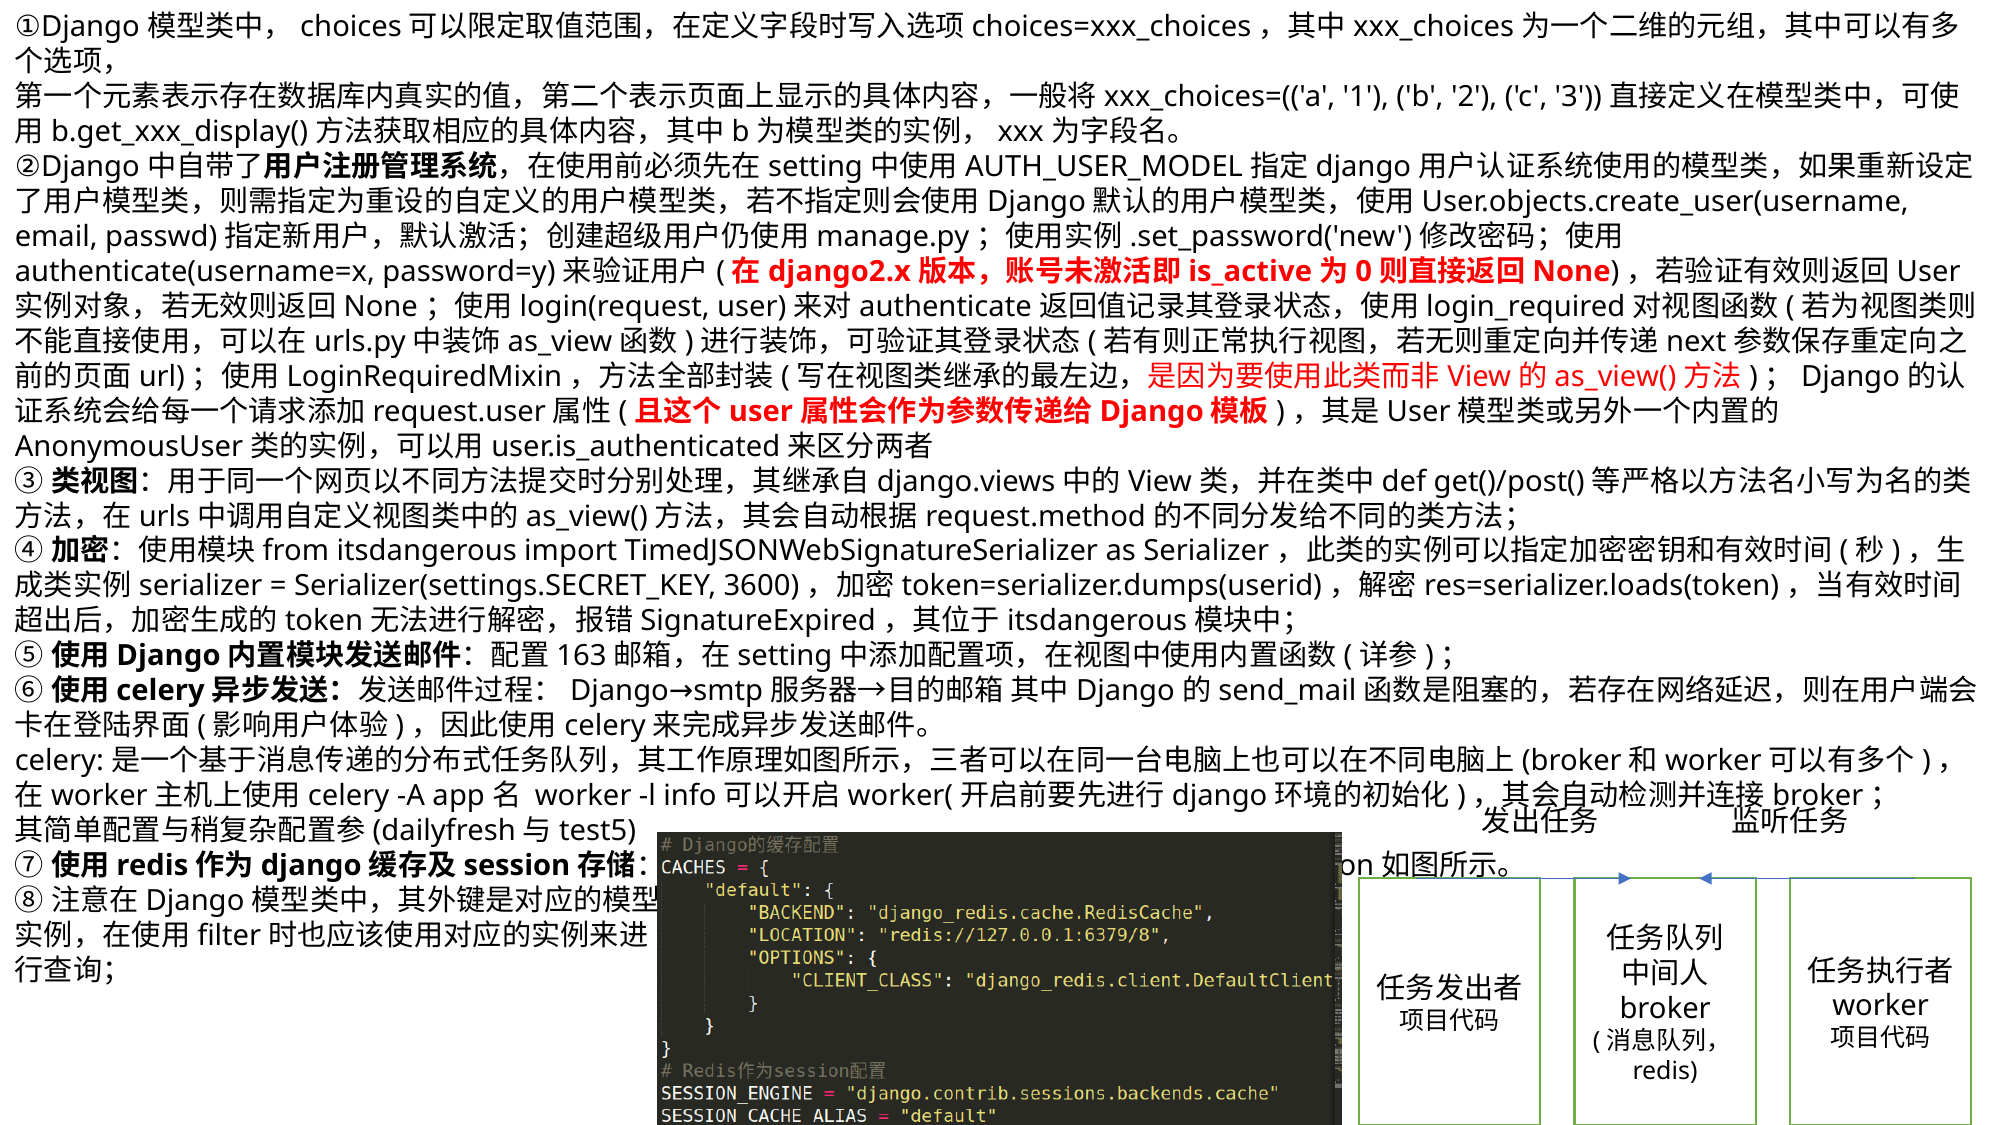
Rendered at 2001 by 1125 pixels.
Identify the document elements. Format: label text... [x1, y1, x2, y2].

text_box 发出任务 [1524, 795, 1614, 845]
text_box 任务发出者 项目代码 [1358, 877, 1541, 1125]
text_box 监听任务 [1808, 795, 1864, 845]
text_box 任务执行者 worker 项目代码 [1789, 877, 1972, 1125]
text_box 任务队列 中间人 broker (消息队列，redis) [1573, 877, 1757, 1125]
text_box ①Django模型类中，choices可以限定取值范围，在定义字段时写入选项choices=xxx_choices，其中xxx_choices为一个二维的元组，其中可以有多个选项， 第一个元素表示存在数据库内真实的值，第二个表示页面上显示的具体内容，一般将xxx_choices=(('a', '1'), ('b', '2'), ('c', '3'))直接定义在模型类中，可使用b.get_xxx_display()方法获取相应的具体内容，其中b为模型类的实例，xxx为字段名。 ②Django中自带了用户注册管理系统，在使用前必须先在setting中使用AUTH_USER_MODEL指定django用户认证系统使用的模型类，如果重新设定了用户模型类，则需指定为重设的自定义的用户模型类，若不指定则会使用Django默认的用户模型类，使用User.objects.create_user(username, email, passwd)指定新用户，默认激活；创建超级用户仍使用manage.py；使用实例.set_password('new')修改密码；使用authenticate(username=x, password=y)来验证用户(在django2.x版本，账号未激活即is_active为0则直接返回None)，若验证有效则返回User实例对象，若无效则返回None；使用login(request, user)来对authenticate返回值记录其登录状态，使用login_required对视图函数(若为视图类则不能直接使用，可以在urls.py中装饰as_view函数)进行装饰，可验证其登录状态(若有则正常执行视图，若无则重定向并传递next参数保存重定向之前的页面url)；使用LoginRequiredMixin，方法全部封装(写在视图类继承的最左边，是因为要使用此类而非View的as_view()方法)；Django的认证系统会给每一个请求添加request.user属性(且这个user属性会作为参数传递给Django模板)，其是User模型类或另外一个内置的AnonymousUser类的实例，可以用user.is_authenticated来区分两者 ③类视图：用于同一个网页以不同方法提交时分别处理，其继承自django.views中的View类，并在类中def get()/post()等严格以方法名小写为名的类方法，在urls中调用自定义视图类中的as_view()方法，其会自动根据request.method的不同分发给不同的类方法； ④加密：使用模块from itsdangerous import TimedJSONWebSignatureSerializer as Serializer，此类的实例可以指定加密密钥和有效时间(秒)，生成类实例serializer = Serializer(settings.SECRET_KEY, 3600)，加密token=serializer.dumps(userid)，解密res=serializer.loads(token)，当有效时间超出后，加密生成的token无法进行解密，报错SignatureExpired，其位于itsdangerous模块中； ⑤使用Django内置模块发送邮件：配置163邮箱，在setting中添加配置项，在视图中使用内置函数(详参)； ⑥使用celery异步发送：发送邮件过程：Django→smtp服务器→目的邮箱 其中Django的send_mail函数是阻塞的，若存在网络延迟，则在用户端会卡在登陆界面(影响用户体验)，因此使用celery来完成异步发送邮件。 celery:是一个基于消息传递的分布式任务队列，其工作原理如图所示，三者可以在同一台电脑上也可以在不同电脑上(broker和worker可以有多个)，在worker主机上使用celery -A app名 worker -l info可以开启worker(开启前要先进行django环境的初始化)，其会自动检测并连接broker； 其简单配置与稍复杂配置参(dailyfresh与test5) ⑦使用redis作为django缓存及session存储：安装django-redis(只支持pip3)，配置缓存及session如图所示。 ⑧注意在Django模型类中，其外键是对应的模型类 实例，在使用filter时也应该使用对应的实例来进 行查询； [0, 0, 2000, 994]
text_box 发出任务 [1467, 795, 1523, 845]
picture [657, 832, 1342, 1125]
text_box 监听任务 [1716, 795, 1806, 845]
